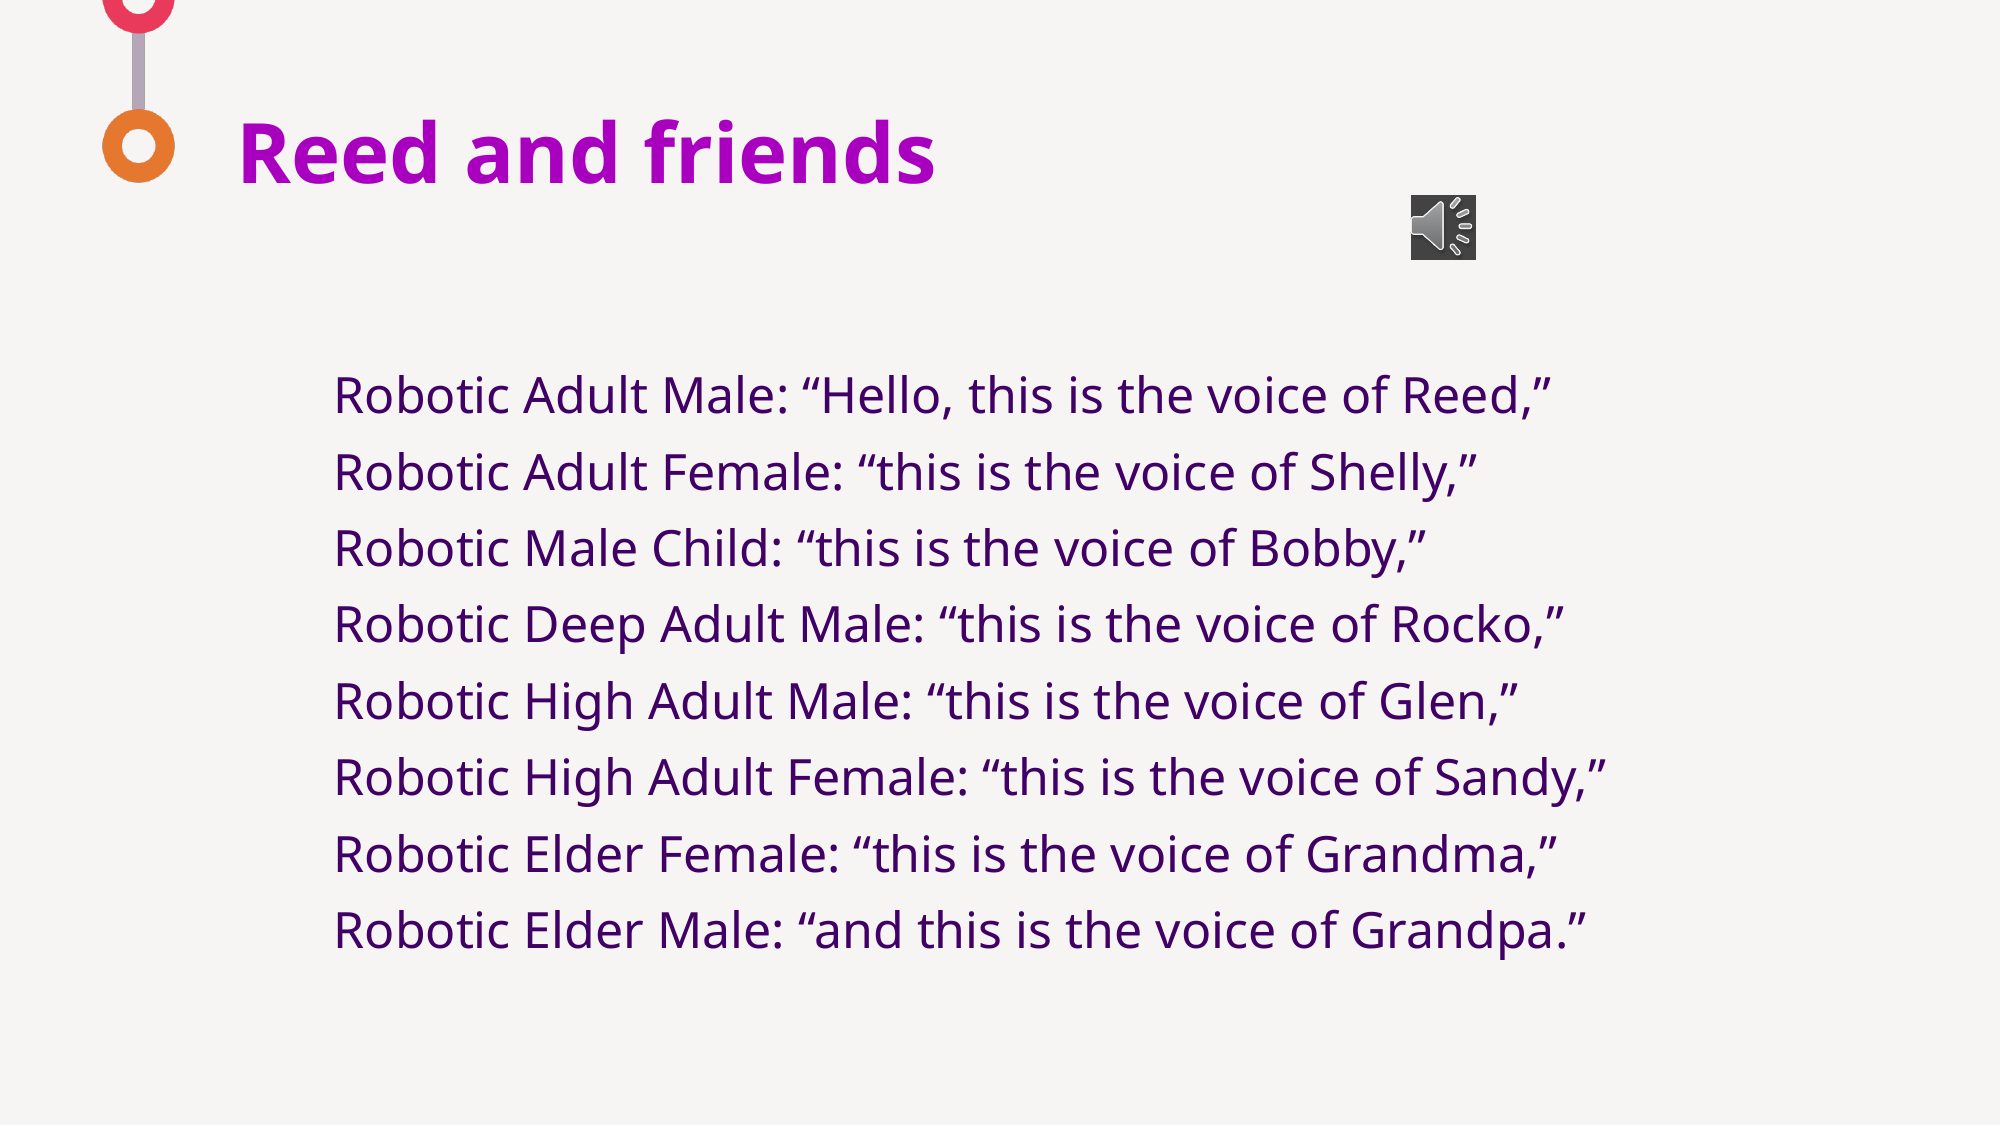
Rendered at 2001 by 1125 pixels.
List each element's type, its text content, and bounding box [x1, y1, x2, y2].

title Reed and friends [236, 111, 1388, 278]
picture [100, 0, 179, 192]
picture [1409, 194, 1477, 262]
list Robotic Adult Male: “Hello, this is the voice of Reed,” Robotic Adult Female: “this is the voice of Shelly,” Robotic Male Child: “this is the voice of Bobby,” Robotic Deep Adult Male: “this is the voice of Rocko,” Robotic High Adult Male: “this is the voice of Glen,” Robotic High Adult Female: “this is the voice of Sandy,” Robotic Elder Female: “this is the voice of Grandma,” Robotic Elder Male: “and this is the voice of Grandpa.” [108, 357, 1816, 990]
